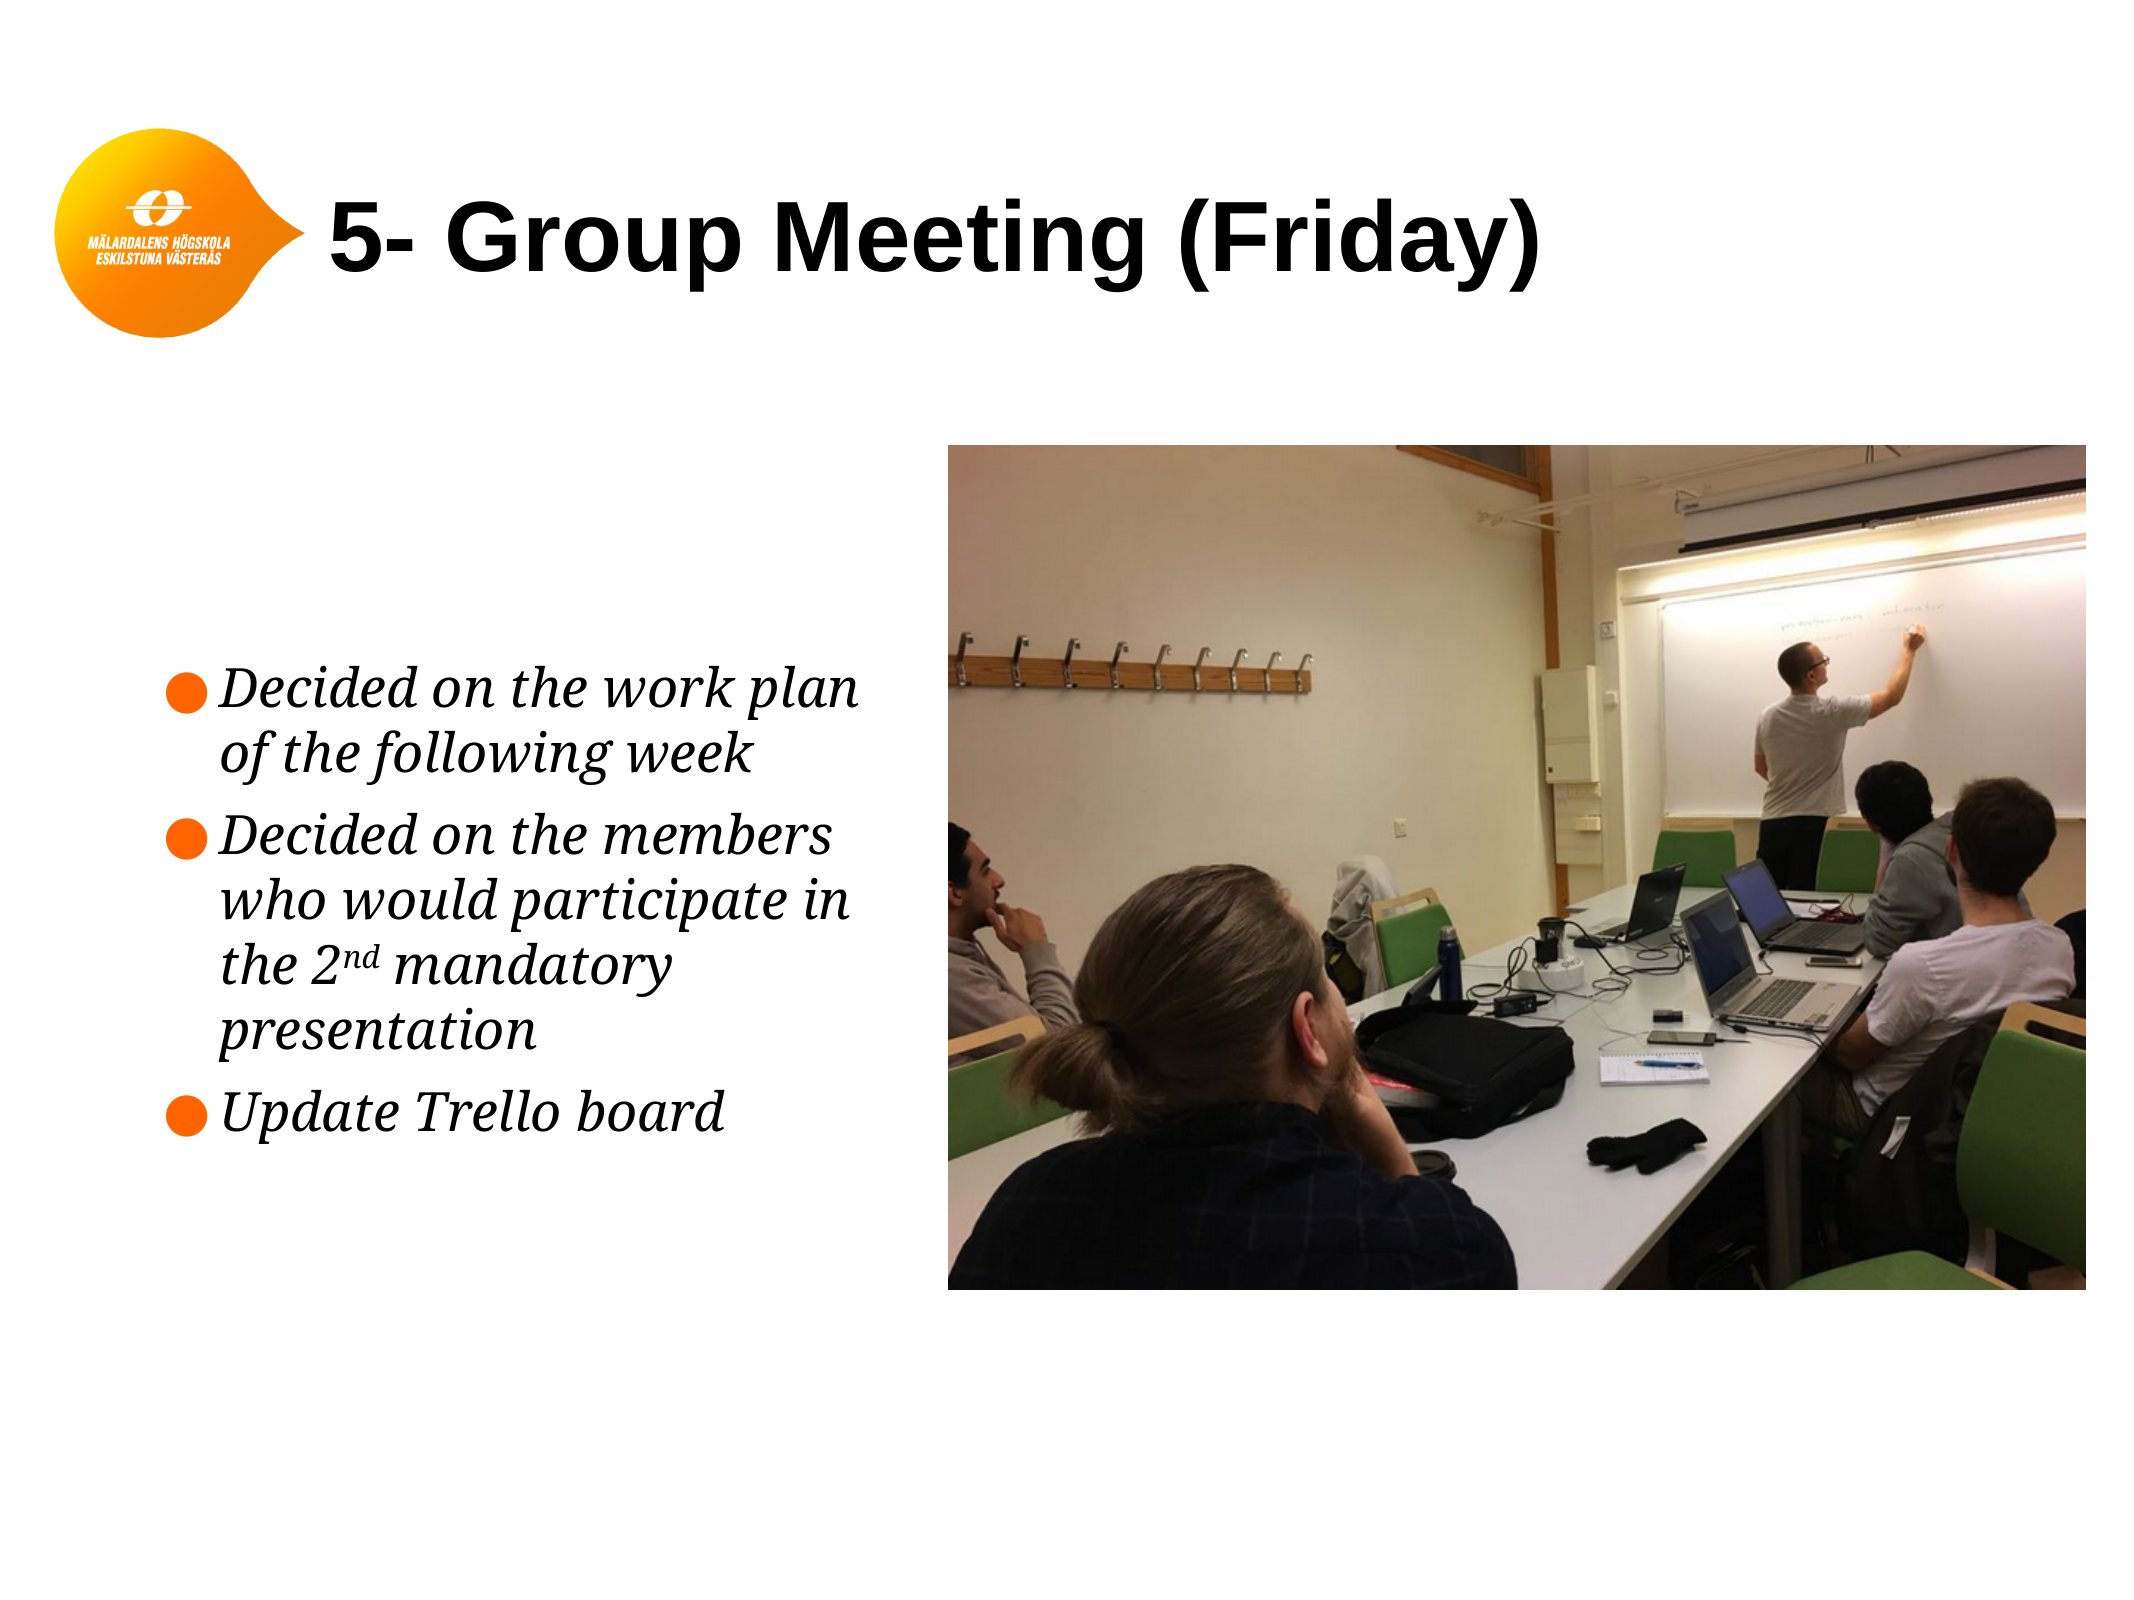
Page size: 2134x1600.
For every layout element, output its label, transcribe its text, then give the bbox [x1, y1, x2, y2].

picture [948, 445, 2086, 1290]
list Decided on the work plan of the following week Decided on the members who would participate in the 2nd mandatory presentation Update Trello board [148, 646, 917, 1131]
title 5- Group Meeting (Friday) [313, 153, 1847, 310]
picture [54, 128, 305, 338]
